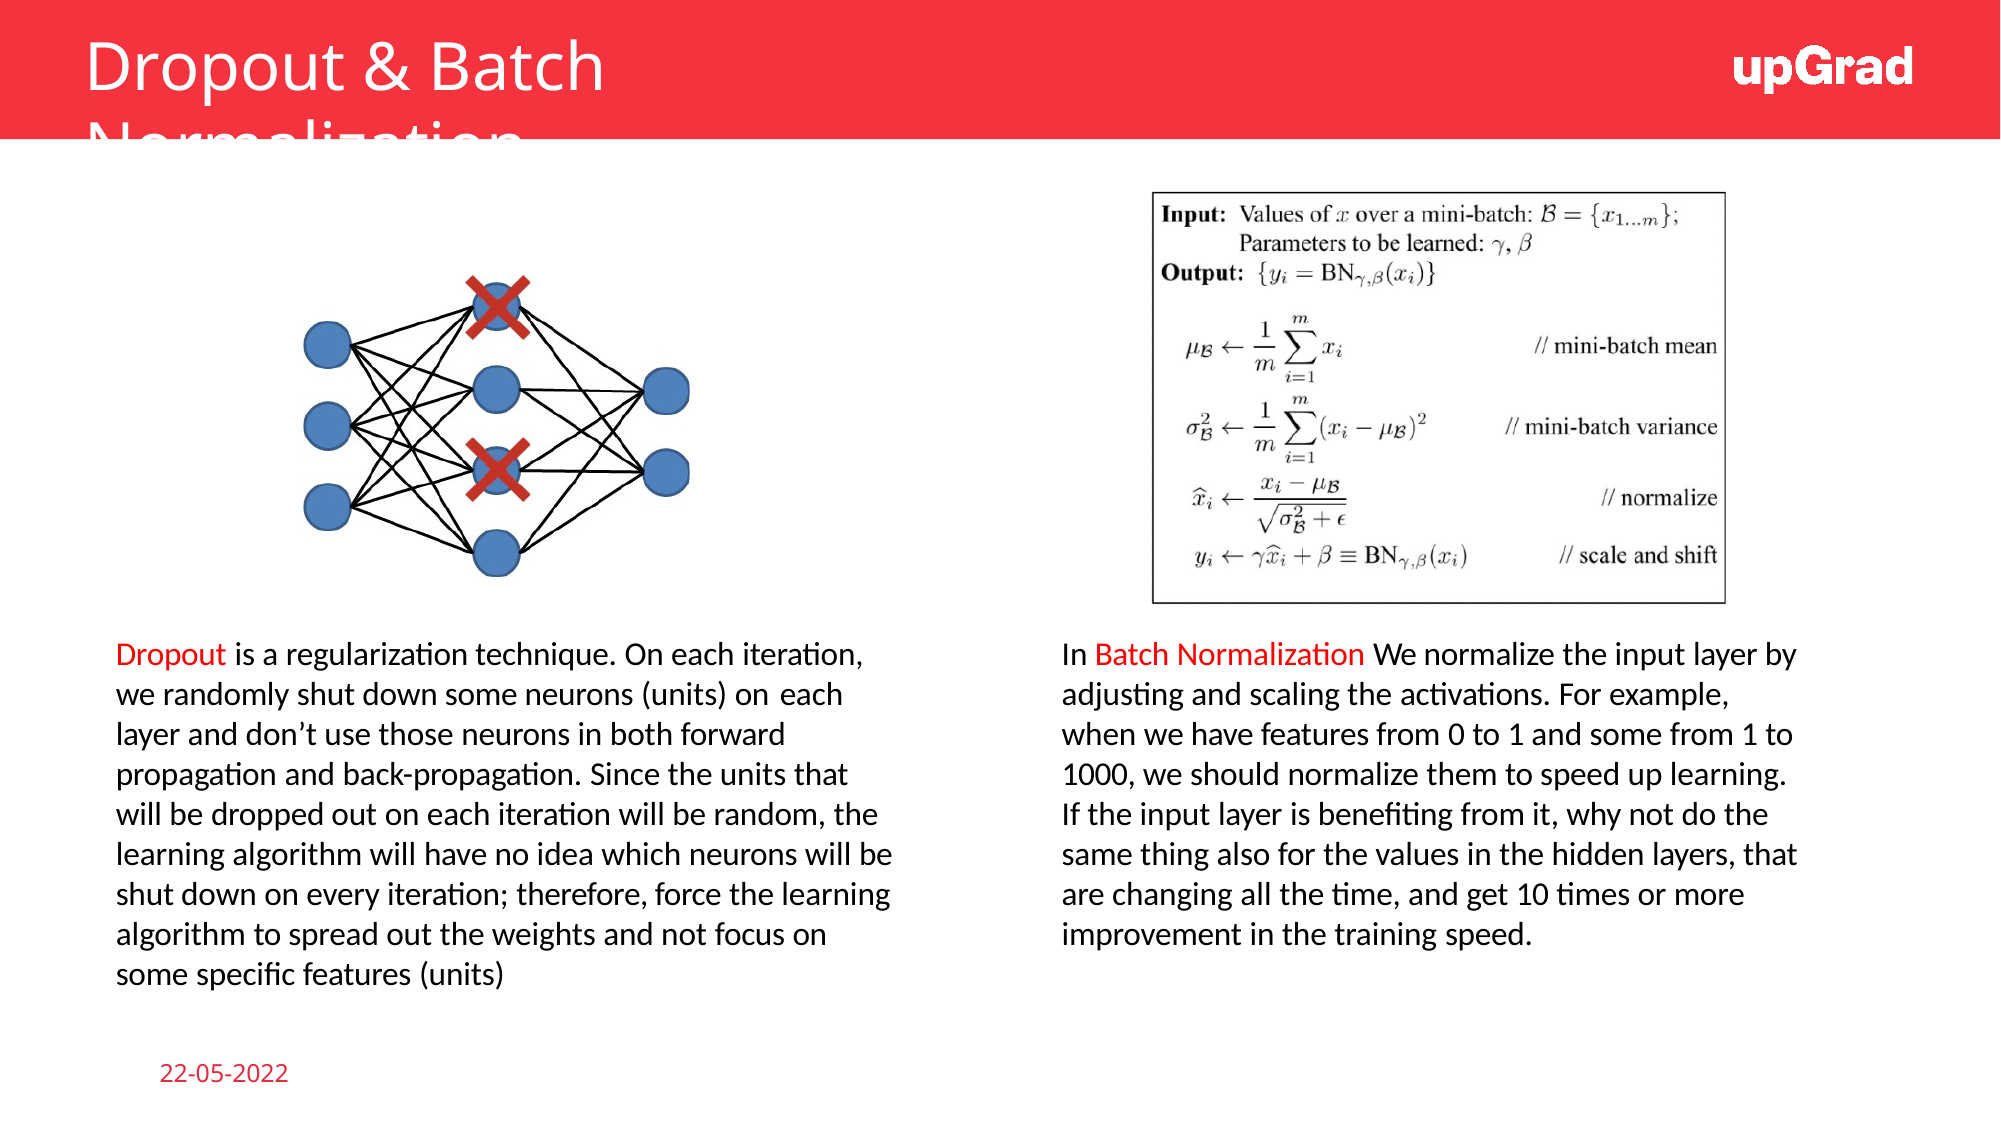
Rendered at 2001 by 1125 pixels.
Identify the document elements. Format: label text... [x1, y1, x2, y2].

text_box 22-05-2022 [157, 1055, 290, 1088]
picture [1734, 45, 1913, 94]
text_box [1151, 191, 1726, 606]
text_box [303, 275, 690, 577]
text_box Dropout is a regularization technique. On each iteration, we randomly shut down some neurons (units) on each layer and don’t use those neurons in both forward propagation and back-propagation. Since the units that will be dropped out on each iteration will be random, the learning algorithm will have no idea which neurons will be shut down on every iteration; therefore, force the learning algorithm to spread out the weights and not focus on some specific features (units) [113, 630, 909, 992]
title Dropout & Batch Normalization [82, 21, 999, 212]
text_box In Batch Normalization We normalize the input layer by adjusting and scaling the activations. For example, when we have features from 0 to 1 and some from 1 to 1000, we should normalize them to speed up learning. If the input layer is benefiting from it, why not do the same thing also for the values in the hidden layers, that are changing all the time, and get 10 times or more improvement in the training speed. [1059, 630, 1810, 952]
